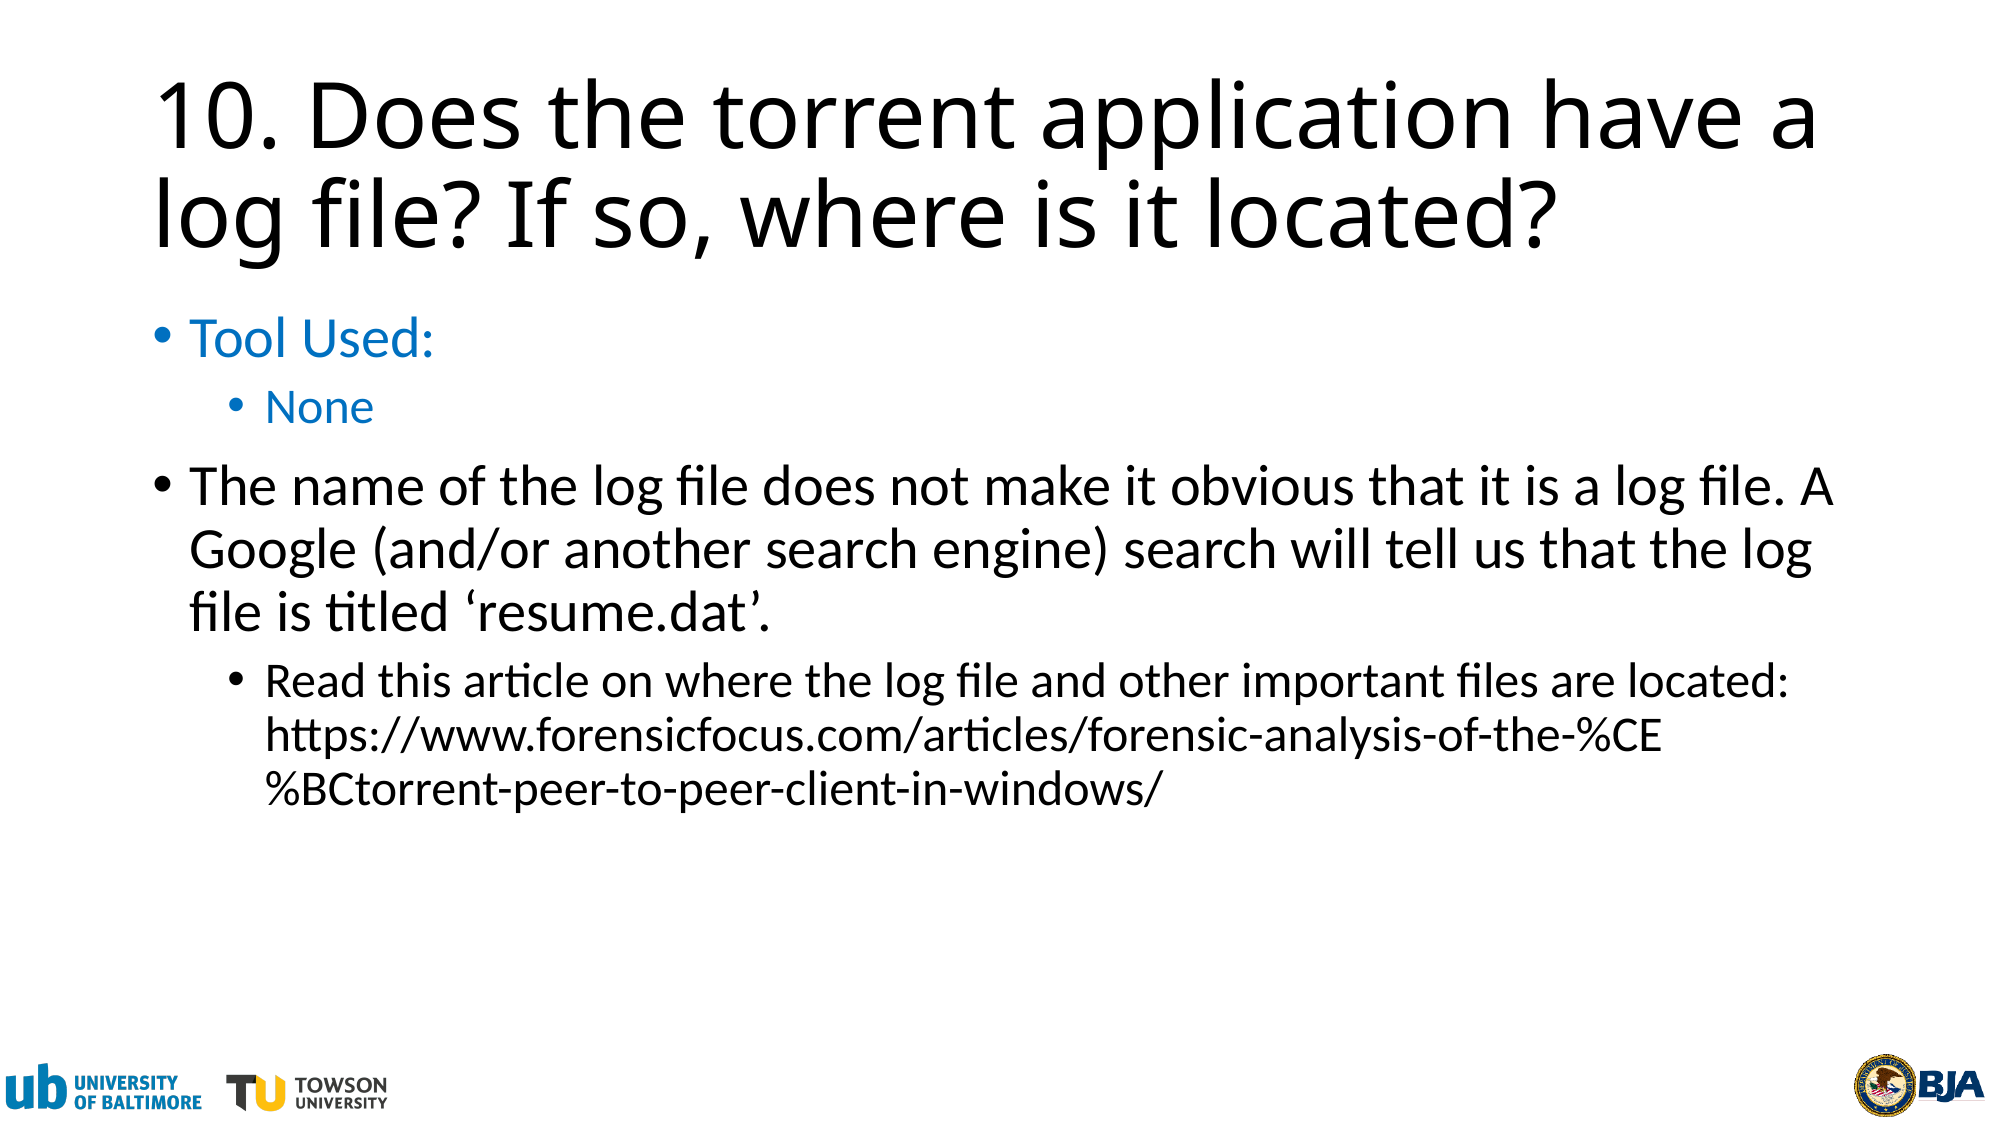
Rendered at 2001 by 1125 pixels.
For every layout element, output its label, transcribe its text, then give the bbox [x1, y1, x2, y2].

picture [0, 1031, 407, 1125]
title 10. Does the torrent application have a log file? If so, where is it located? [137, 59, 1863, 278]
list Tool Used: None The name of the log file does not make it obvious that it is a log file. A Google (and/or another search engine) search will tell us that the log file is titled ‘resume.dat’. Read this article on where the log file and other important files are located: https://www.forensicfocus.com/articles/forensic-analysis-of-the-%CE%BCtorrent-peer-to-peer-client-in-windows/ [137, 299, 1863, 1014]
picture [1854, 1054, 1986, 1117]
